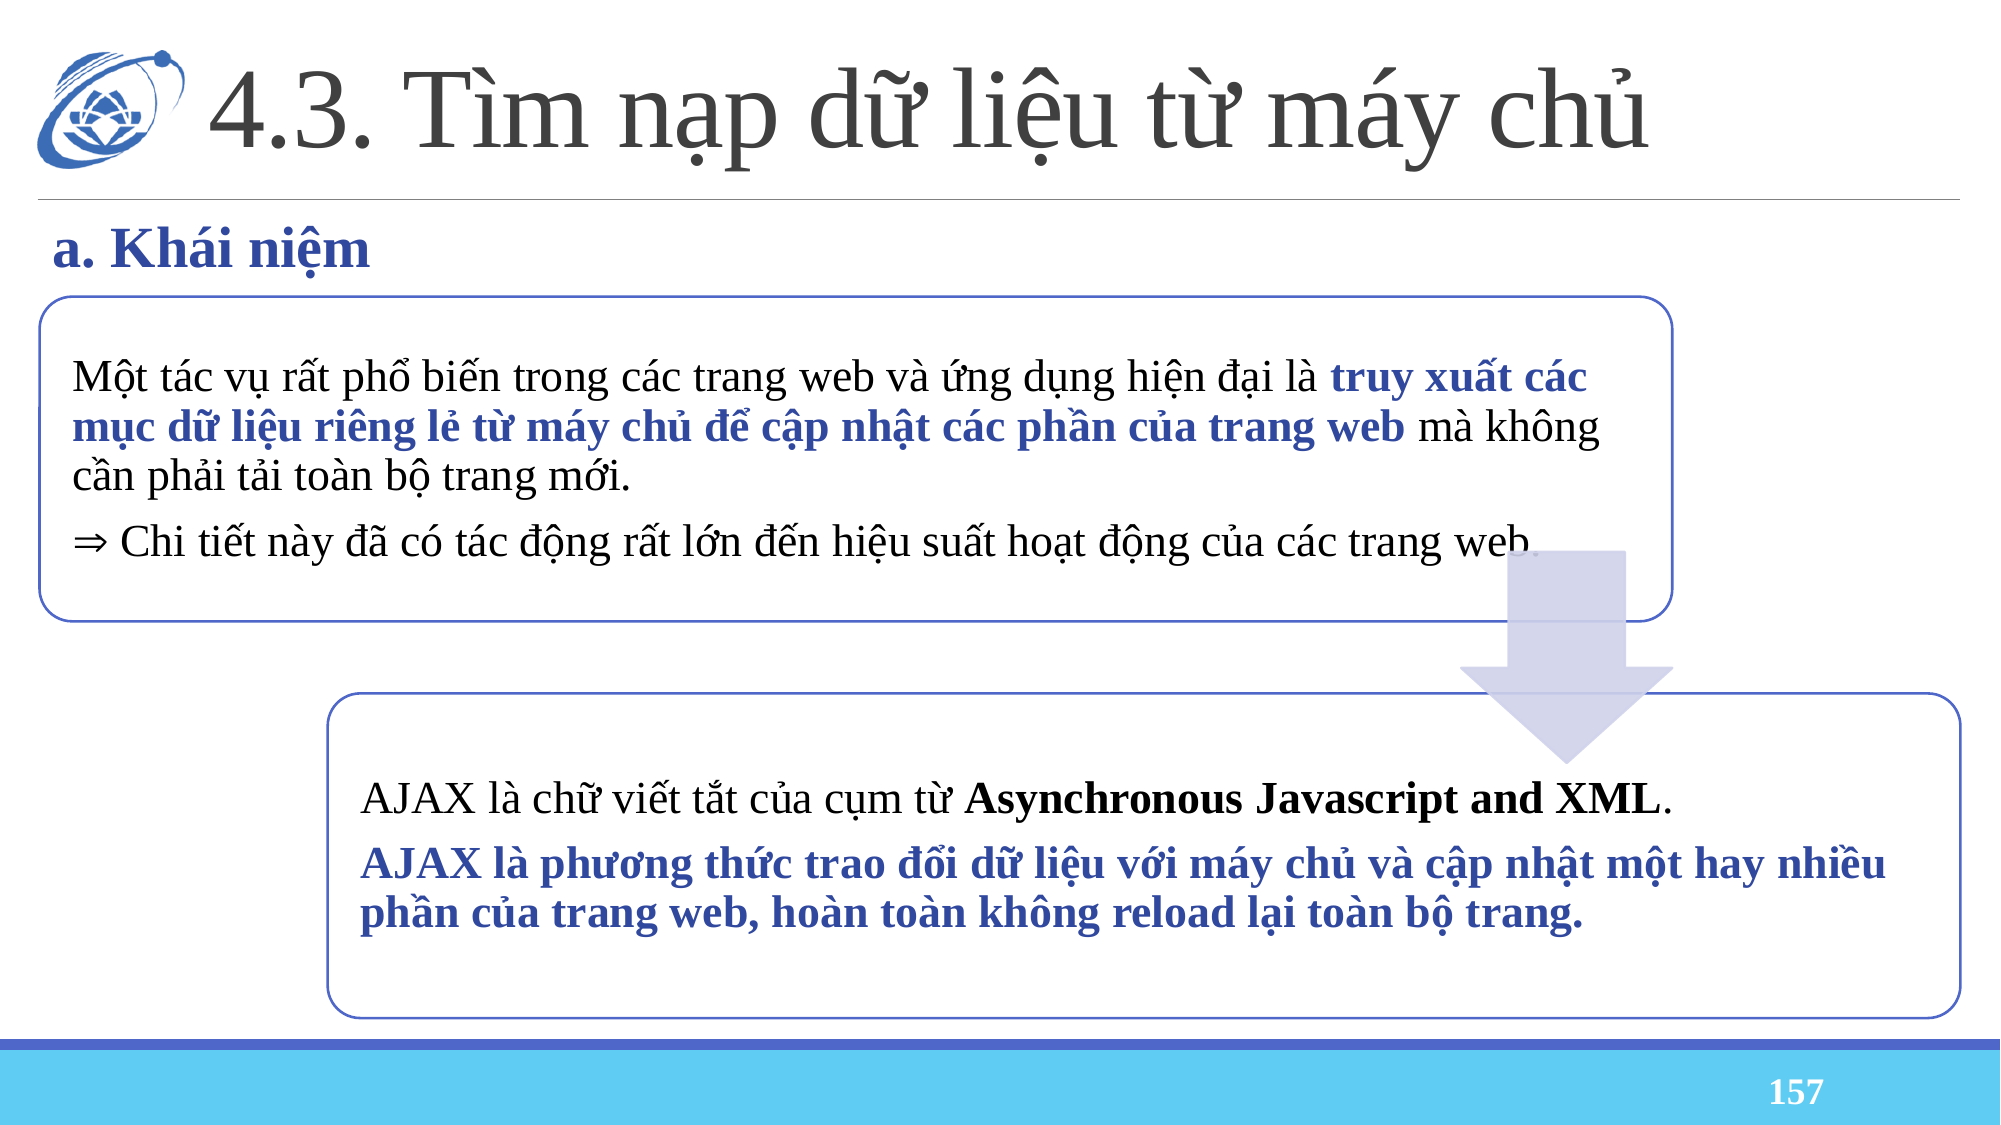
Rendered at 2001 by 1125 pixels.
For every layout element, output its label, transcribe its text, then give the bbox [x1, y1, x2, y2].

title 4.3. Tìm nạp dữ liệu từ máy chủ [193, 47, 1961, 192]
picture [37, 34, 185, 183]
list a. Khái niệm [37, 209, 1961, 297]
slide_number 157 [1624, 1059, 1840, 1120]
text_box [38, 296, 1961, 1019]
